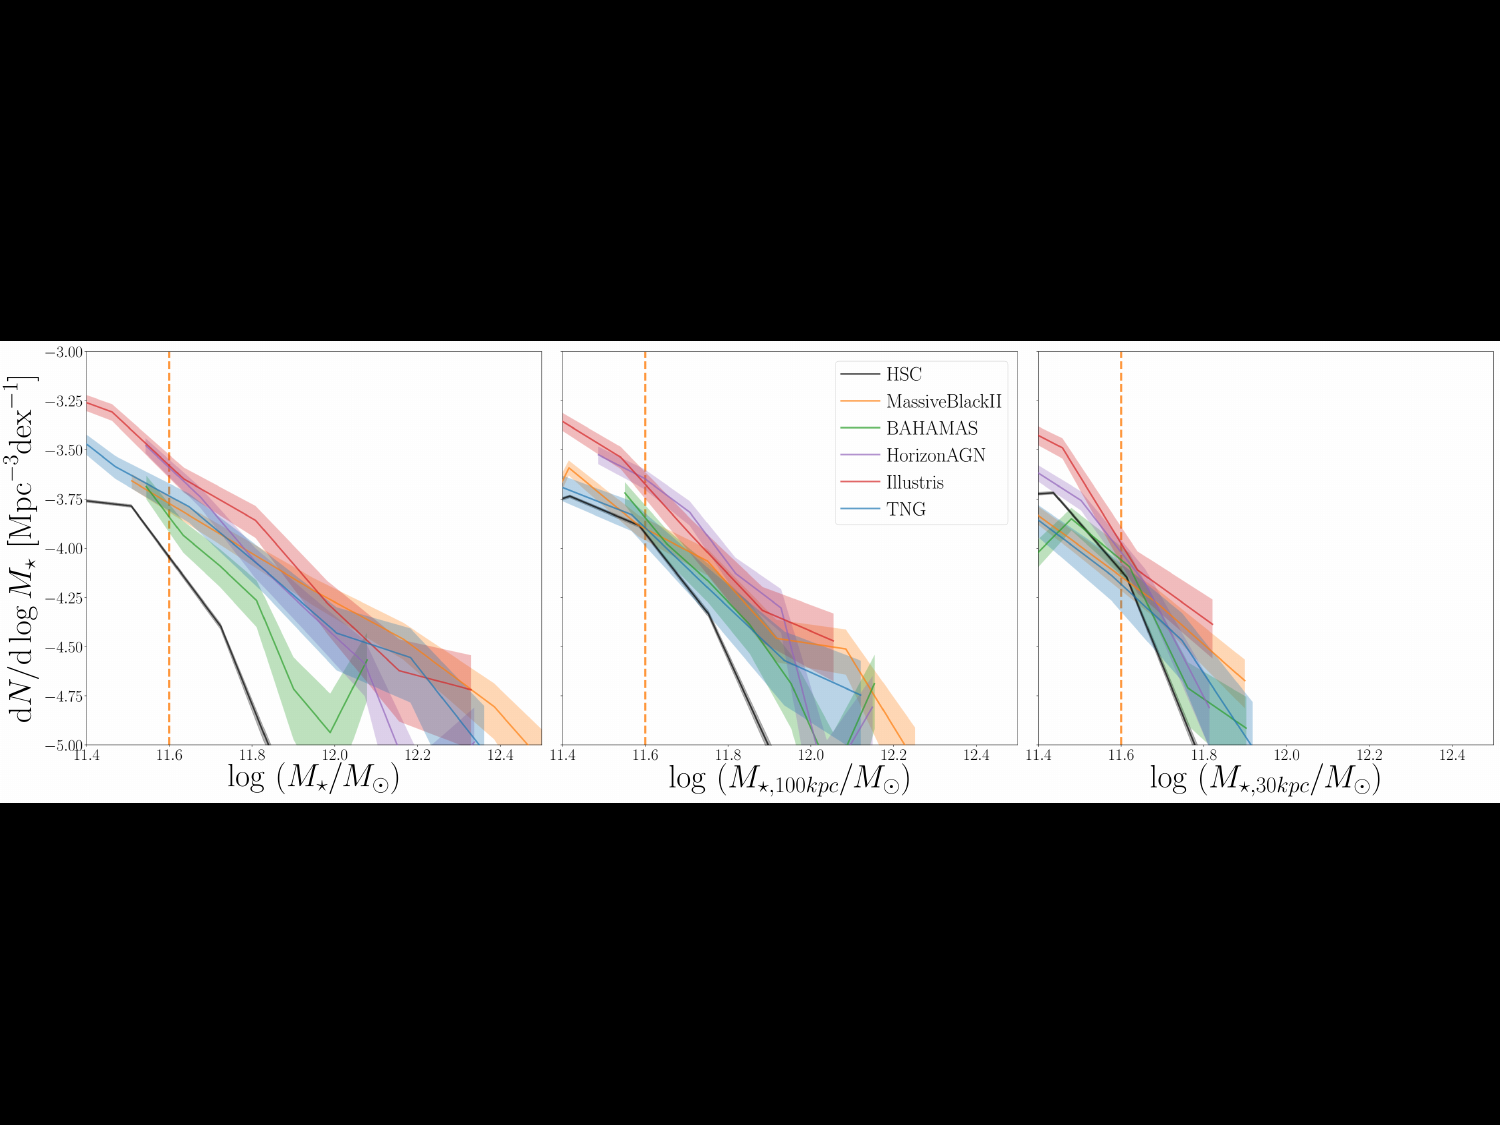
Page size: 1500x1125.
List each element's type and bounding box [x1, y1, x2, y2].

picture [0, 340, 1500, 803]
